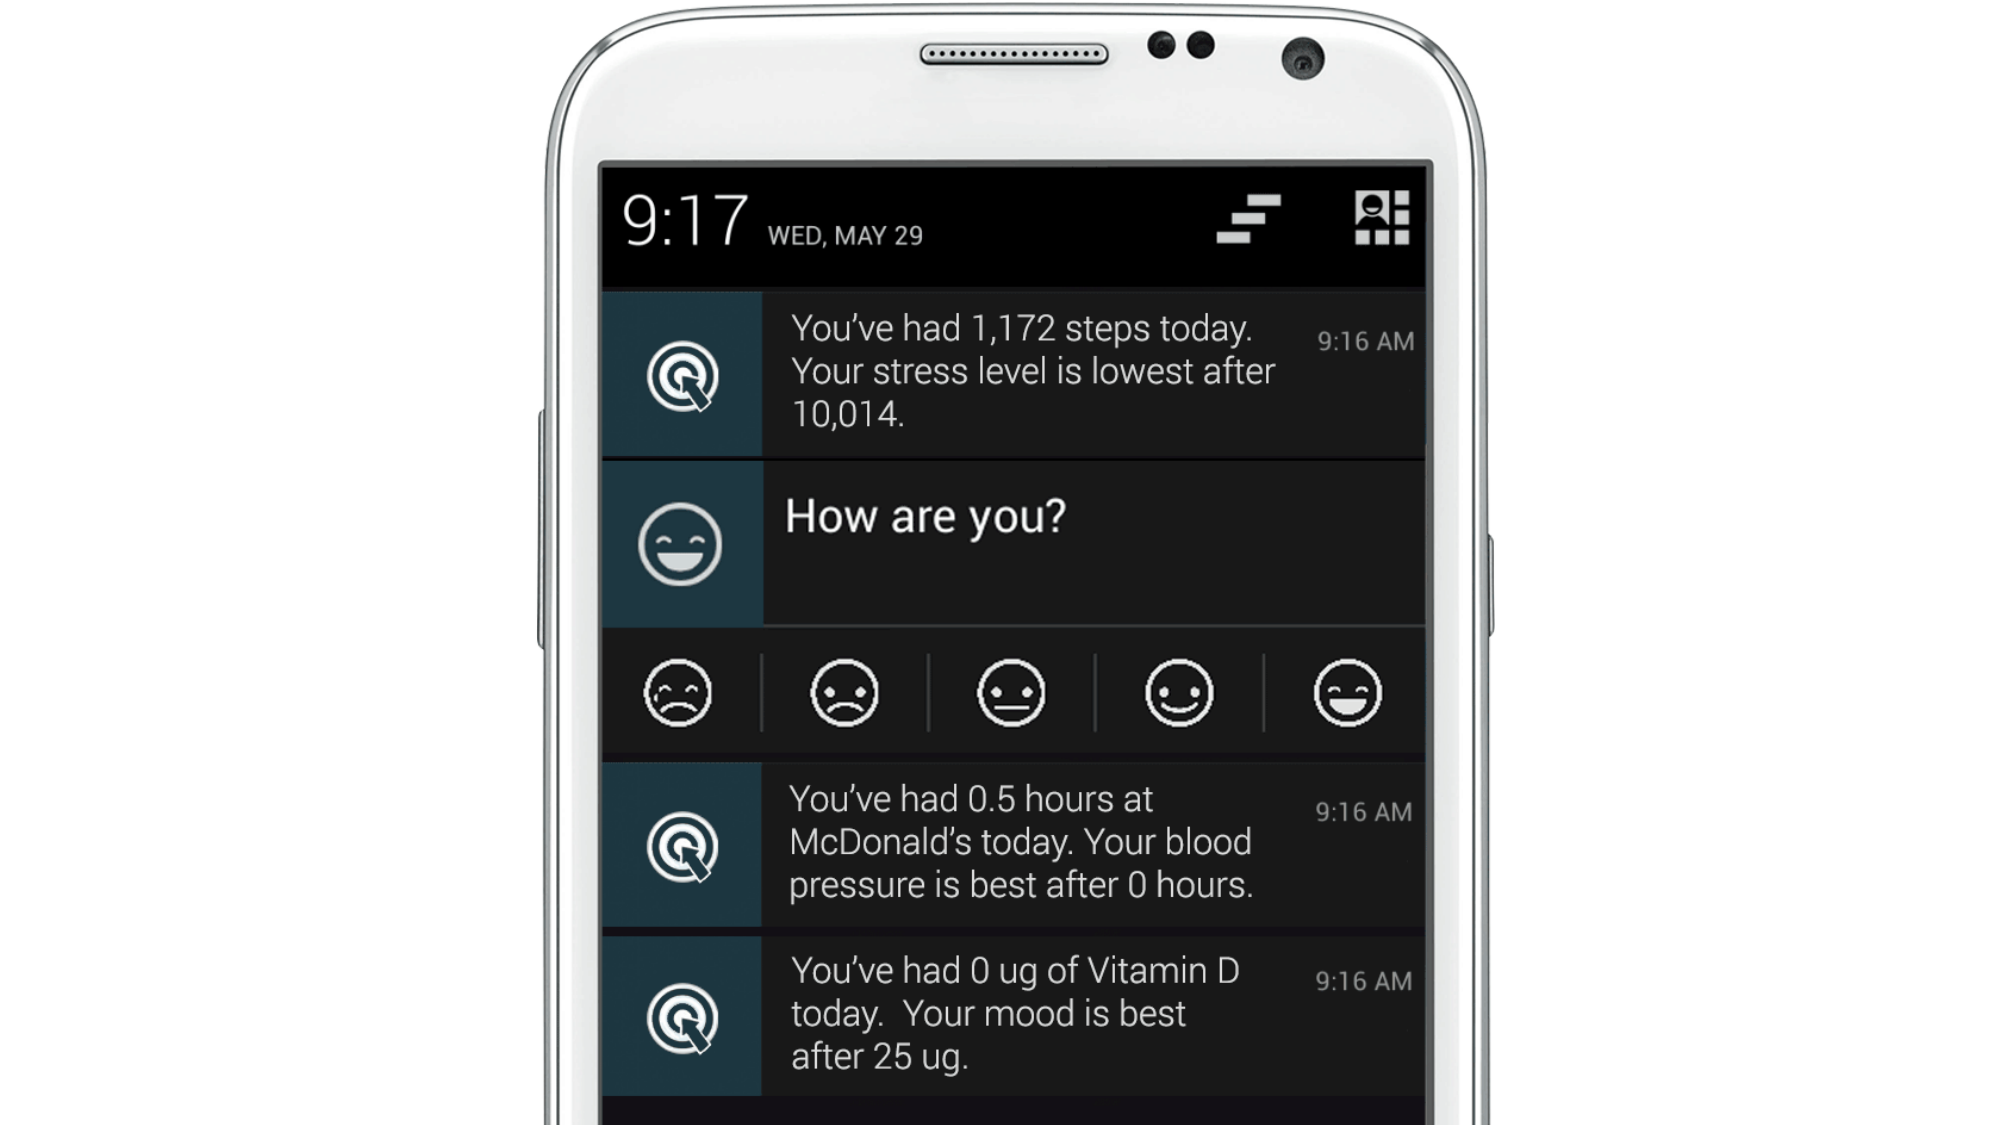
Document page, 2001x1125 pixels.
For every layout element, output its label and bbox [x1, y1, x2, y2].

picture [510, 0, 1527, 1125]
